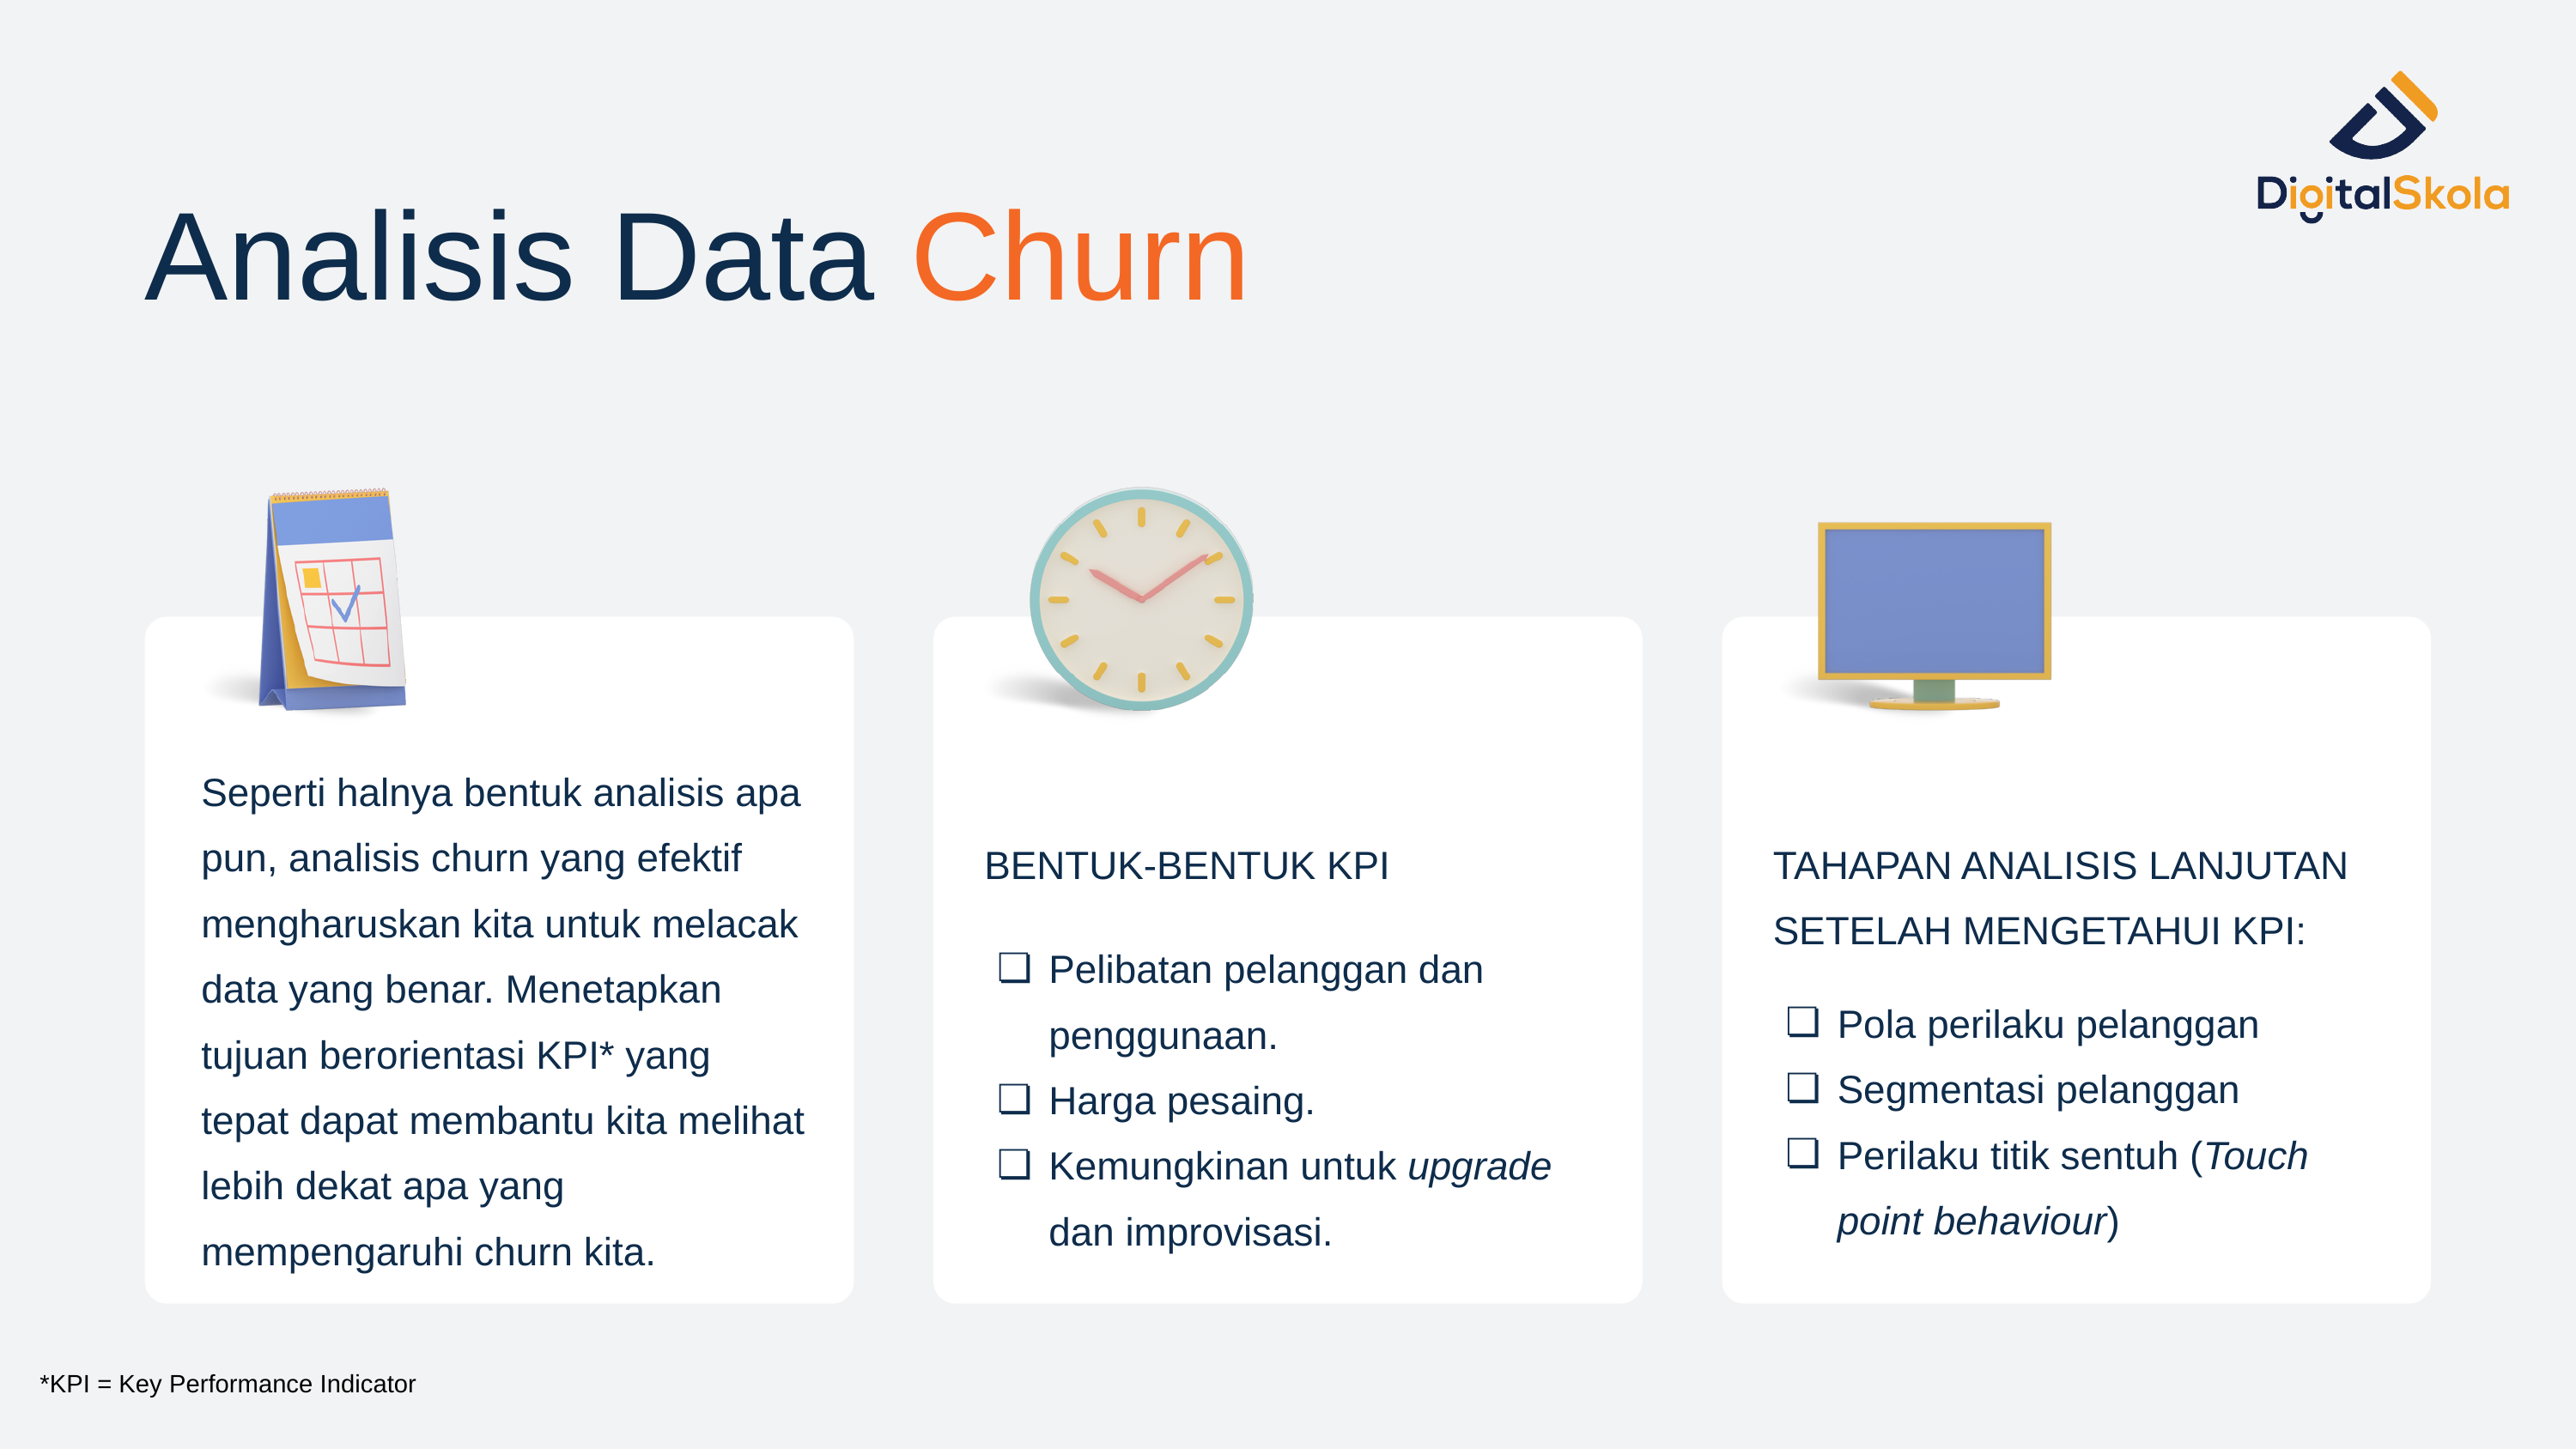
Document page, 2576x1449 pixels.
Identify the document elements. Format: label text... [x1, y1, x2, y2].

text_box [144, 616, 854, 1304]
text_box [1777, 522, 2052, 724]
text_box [144, 144, 1848, 362]
text_box *KPI = Key Performance Indicator [27, 1355, 450, 1411]
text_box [982, 486, 1254, 724]
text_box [200, 488, 406, 724]
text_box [1772, 821, 2381, 1228]
text_box [933, 616, 1643, 1304]
picture [2211, 15, 2555, 270]
text_box Seperti halnya bentuk analisis apa pun, analisis churn yang efektif mengharuskan kita untuk melacak data yang benar. Menetapkan tujuan berorientasi KPI* yang tepat dapat membantu kita melihat lebih dekat apa yang mempengaruhi churn kita. [201, 749, 809, 1339]
text_box [1722, 616, 2432, 1304]
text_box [984, 821, 1592, 1241]
